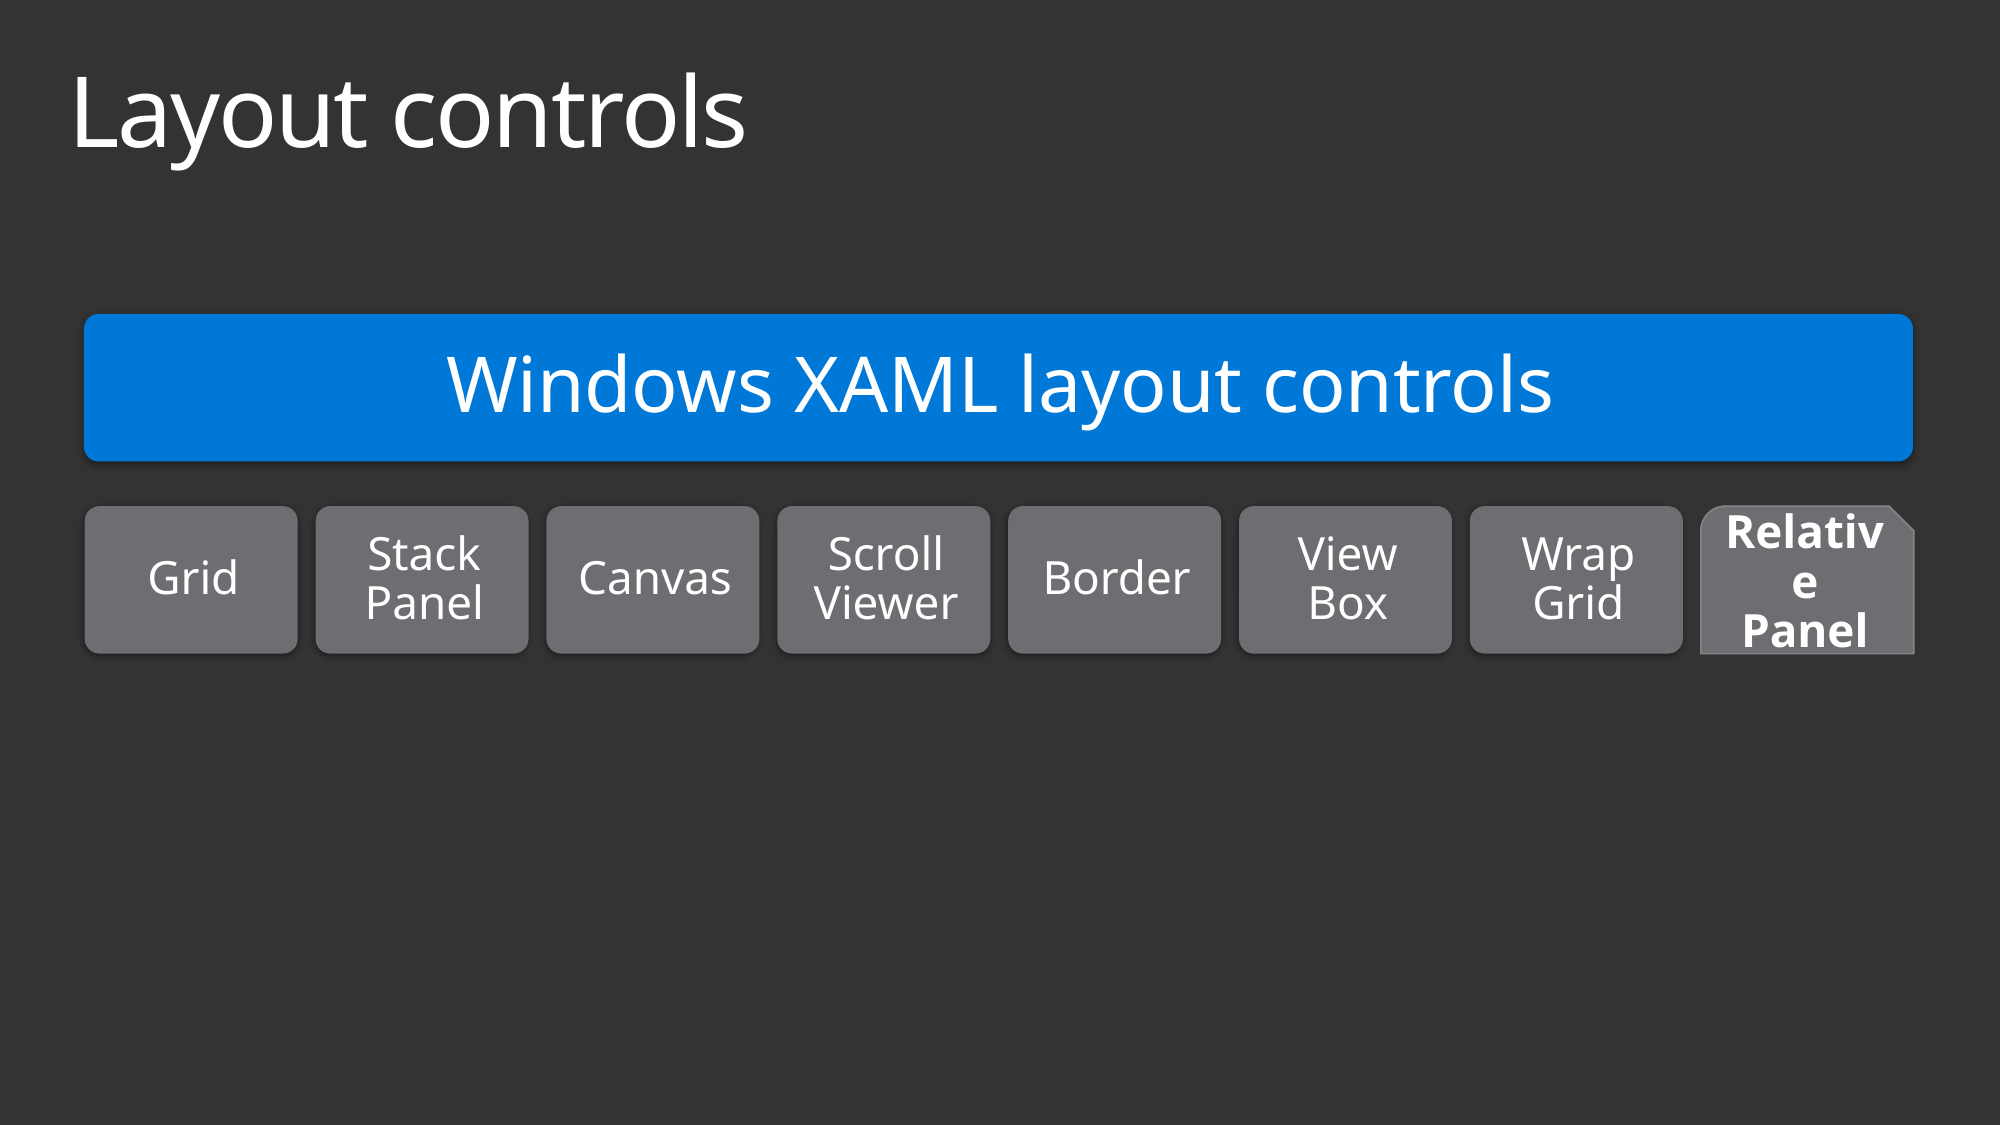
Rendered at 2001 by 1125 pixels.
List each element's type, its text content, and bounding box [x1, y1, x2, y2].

title Layout controls [44, 47, 1957, 196]
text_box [83, 313, 1915, 654]
